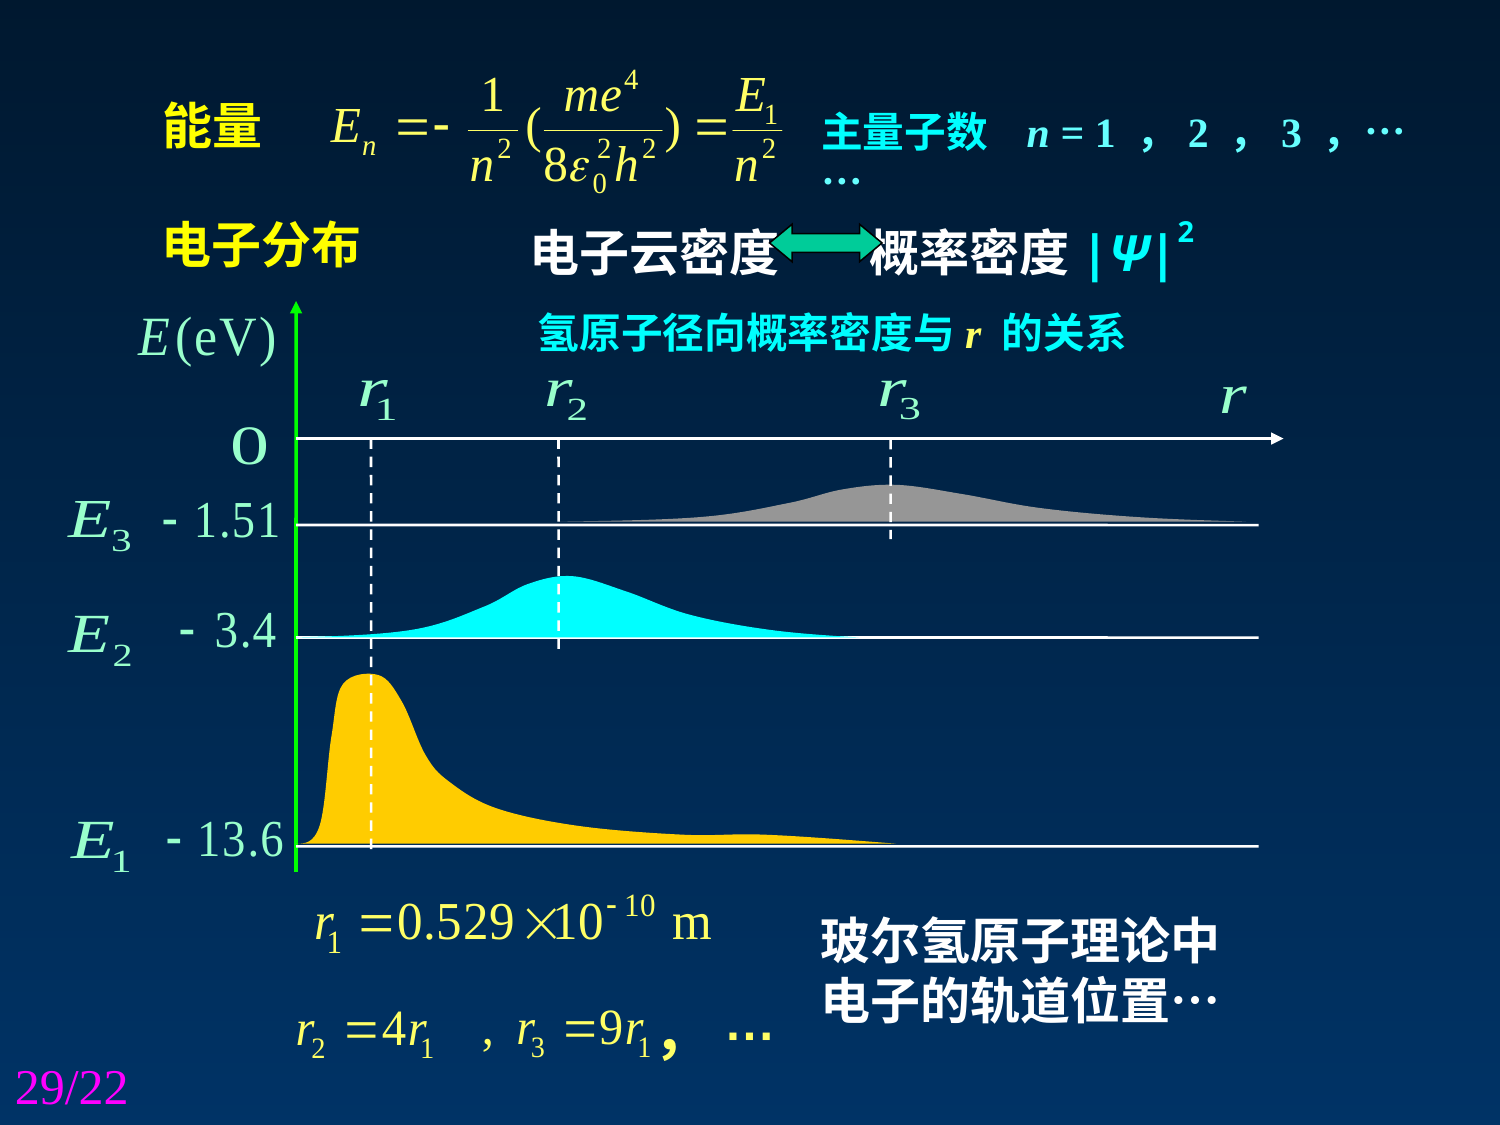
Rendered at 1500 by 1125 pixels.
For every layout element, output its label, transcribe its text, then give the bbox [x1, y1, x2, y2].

text_box [559, 484, 1247, 522]
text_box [1208, 375, 1260, 421]
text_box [533, 350, 597, 428]
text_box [479, 999, 654, 1063]
text_box 电子分布 [146, 206, 451, 281]
text_box 能量 [148, 87, 278, 162]
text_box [291, 1001, 437, 1062]
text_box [171, 599, 285, 659]
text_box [55, 481, 141, 563]
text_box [345, 350, 404, 428]
text_box [296, 575, 859, 638]
text_box [291, 301, 303, 816]
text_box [158, 808, 292, 868]
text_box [58, 802, 139, 880]
text_box 主量子数 n = 1 ，2 ，3 ，…… [806, 98, 1430, 214]
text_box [55, 597, 141, 674]
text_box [220, 413, 279, 477]
text_box 氢原子径向概率密度与r 的关系 [522, 299, 1386, 364]
text_box 29/22 [0, 1046, 350, 1125]
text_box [456, 206, 1268, 283]
text_box ，··· [639, 987, 792, 1073]
text_box [928, 432, 1284, 445]
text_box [128, 304, 287, 377]
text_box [866, 350, 930, 432]
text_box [311, 886, 717, 959]
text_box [154, 489, 285, 549]
text_box 玻尔氢原子理论中 电子的轨道位置… [805, 902, 1247, 1038]
text_box [297, 673, 897, 844]
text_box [325, 60, 786, 199]
